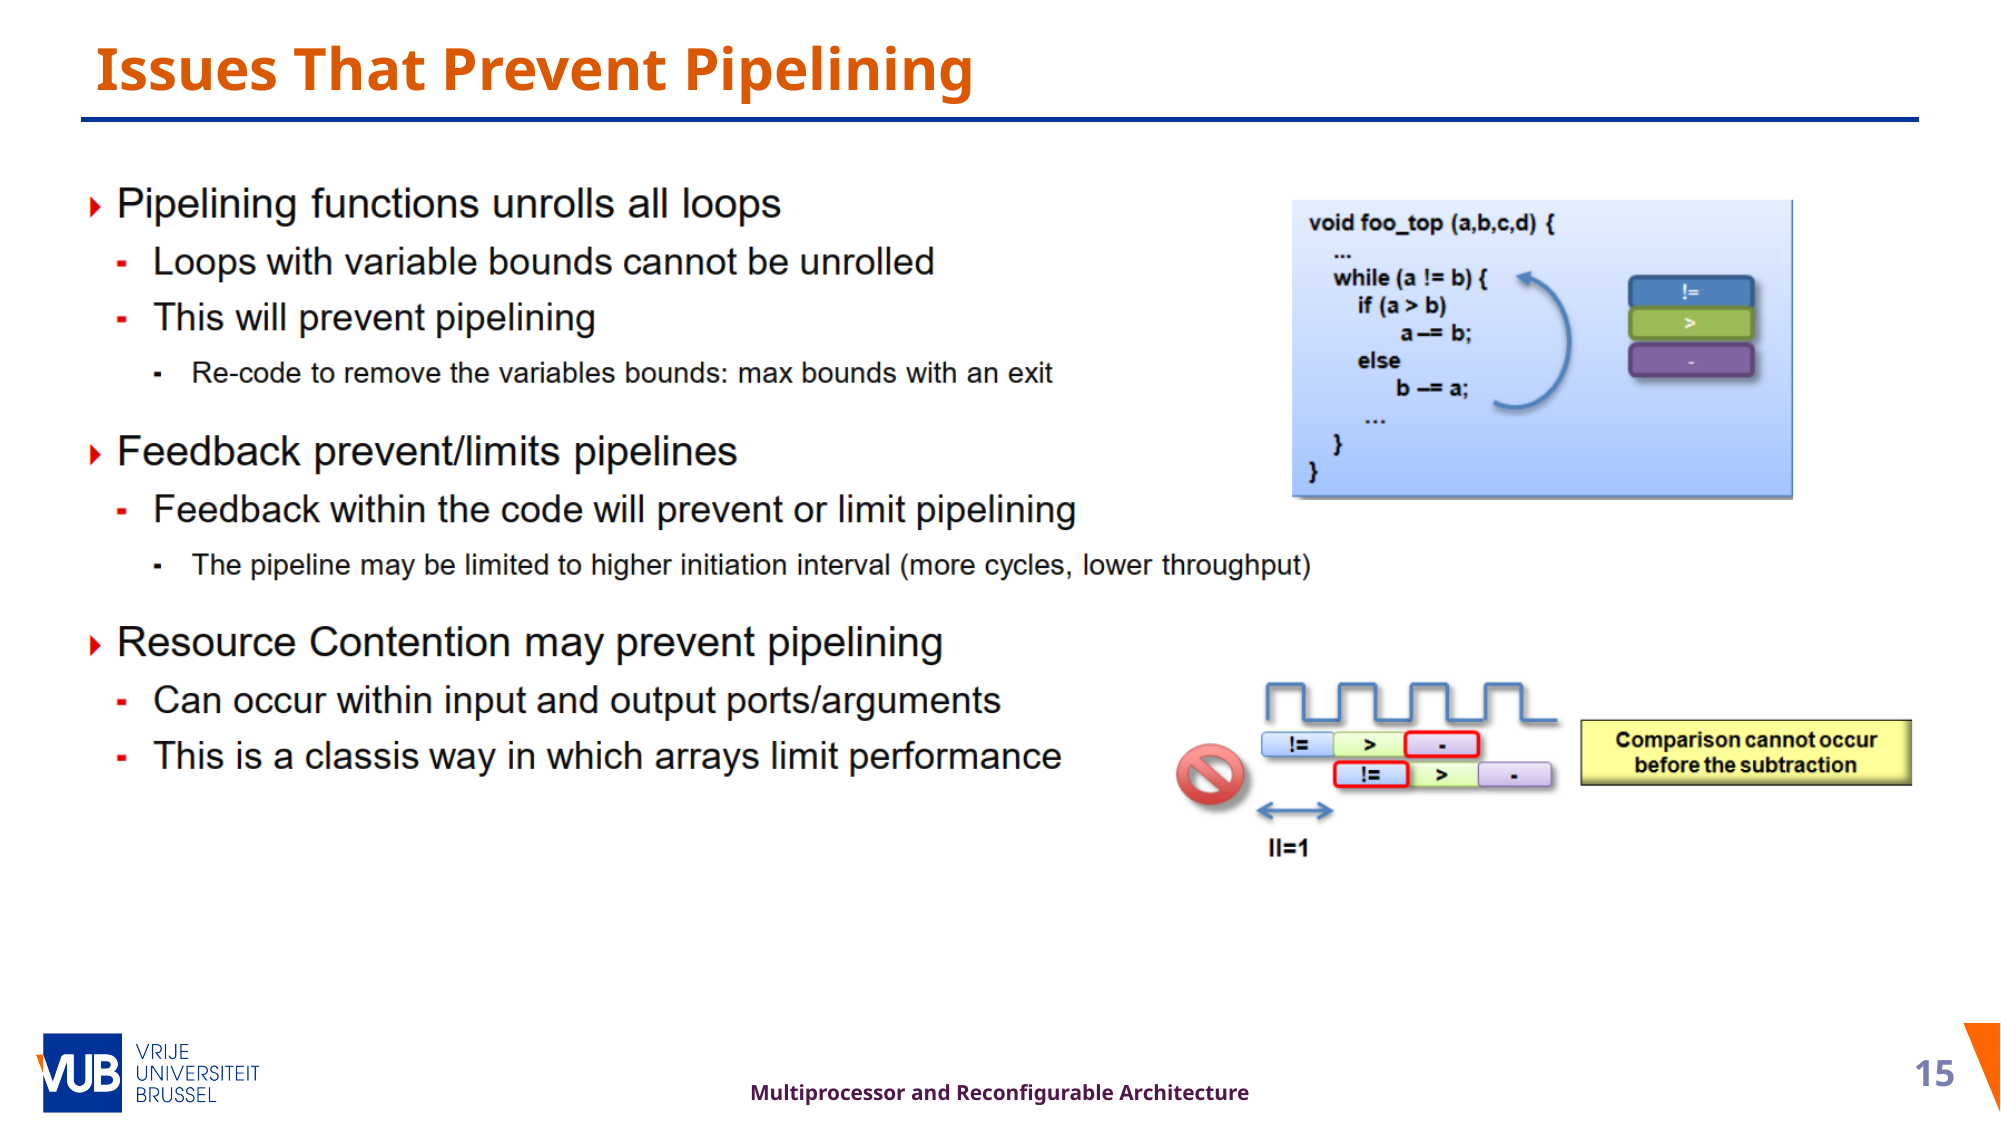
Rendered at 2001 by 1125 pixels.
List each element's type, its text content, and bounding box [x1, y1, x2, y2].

slide_number 14 [1520, 1042, 1971, 1103]
picture [29, 1023, 266, 1123]
title Issues That Prevent Pipelining [81, 22, 1920, 122]
picture [81, 163, 1920, 992]
